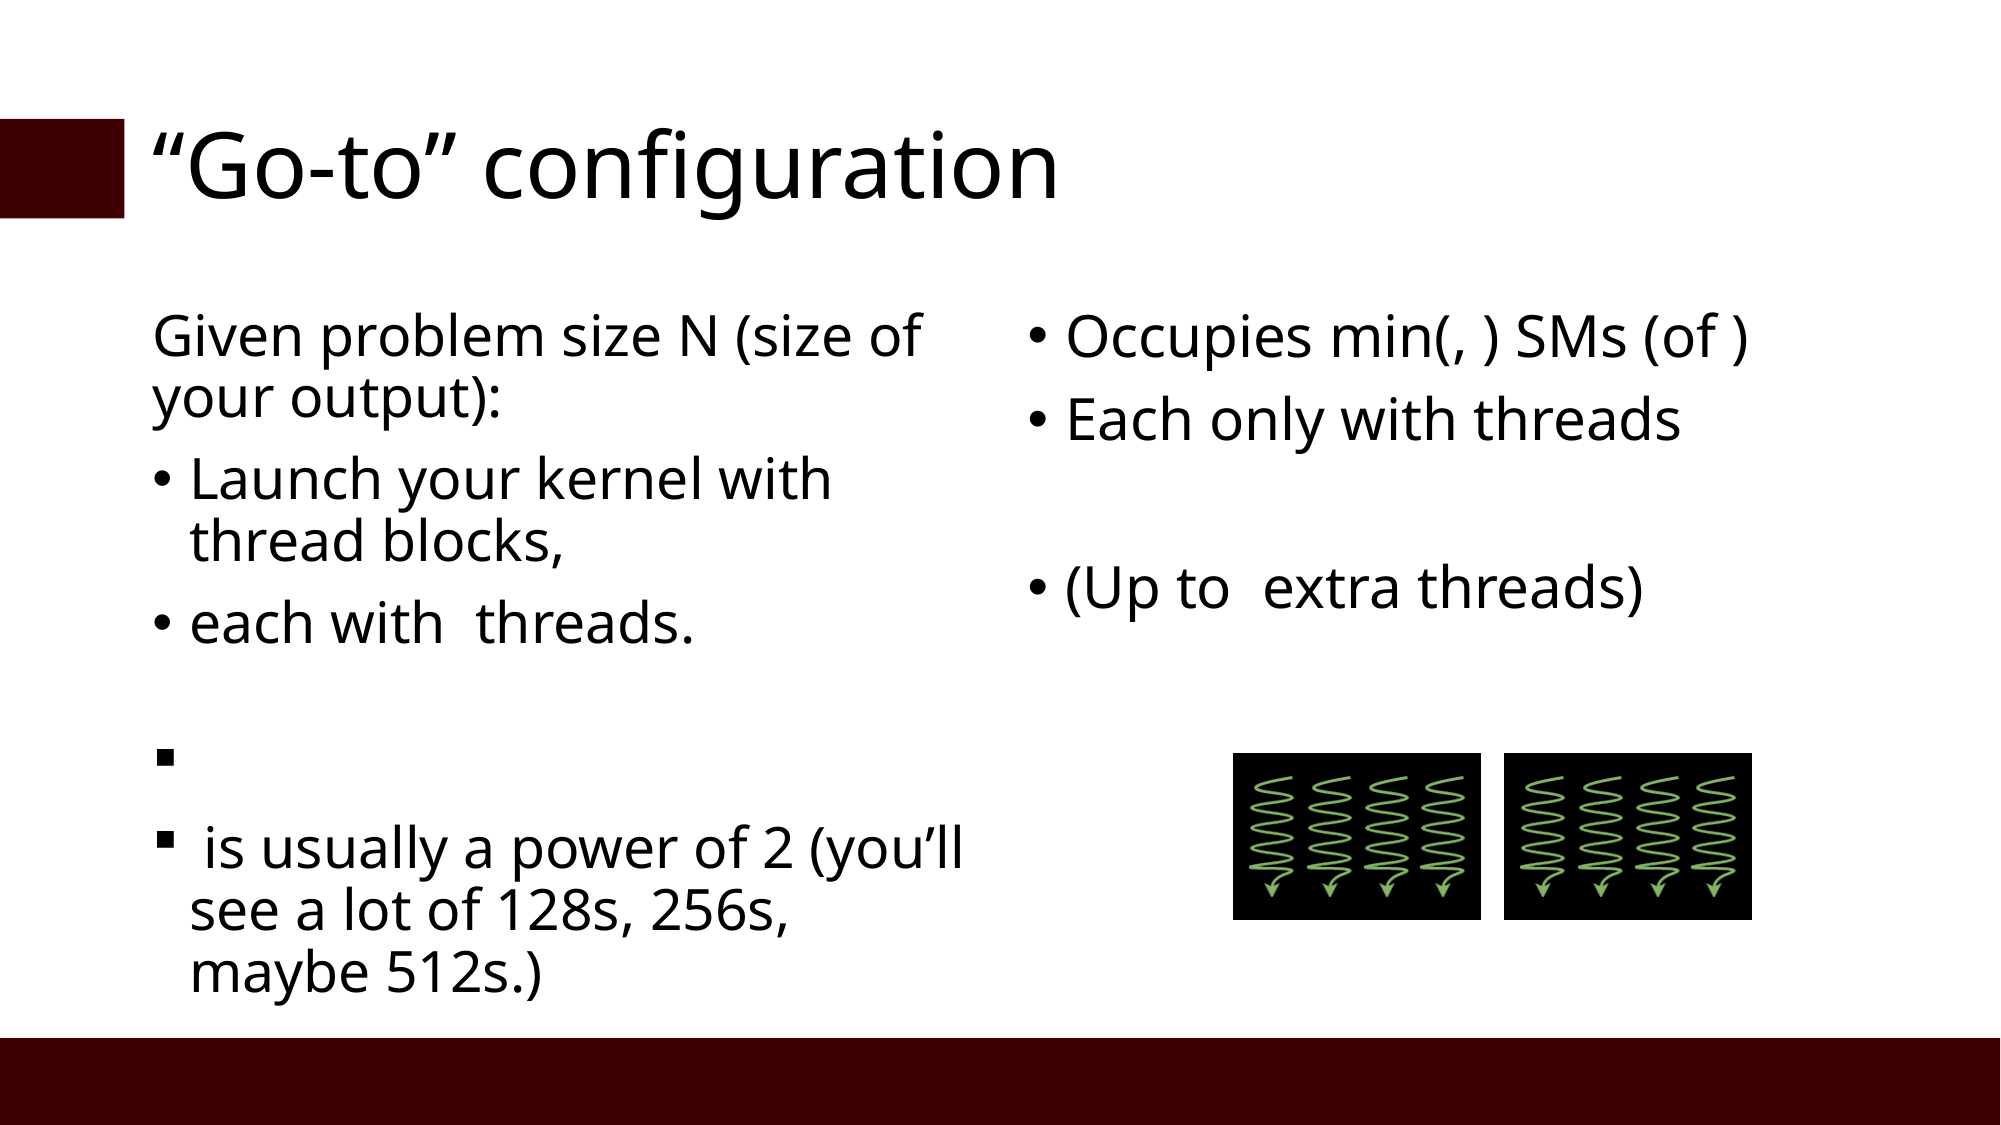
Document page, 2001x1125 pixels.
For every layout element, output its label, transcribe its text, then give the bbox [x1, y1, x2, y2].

title “Go-to” configuration [137, 59, 1863, 278]
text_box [1234, 754, 1481, 920]
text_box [1505, 754, 1752, 920]
